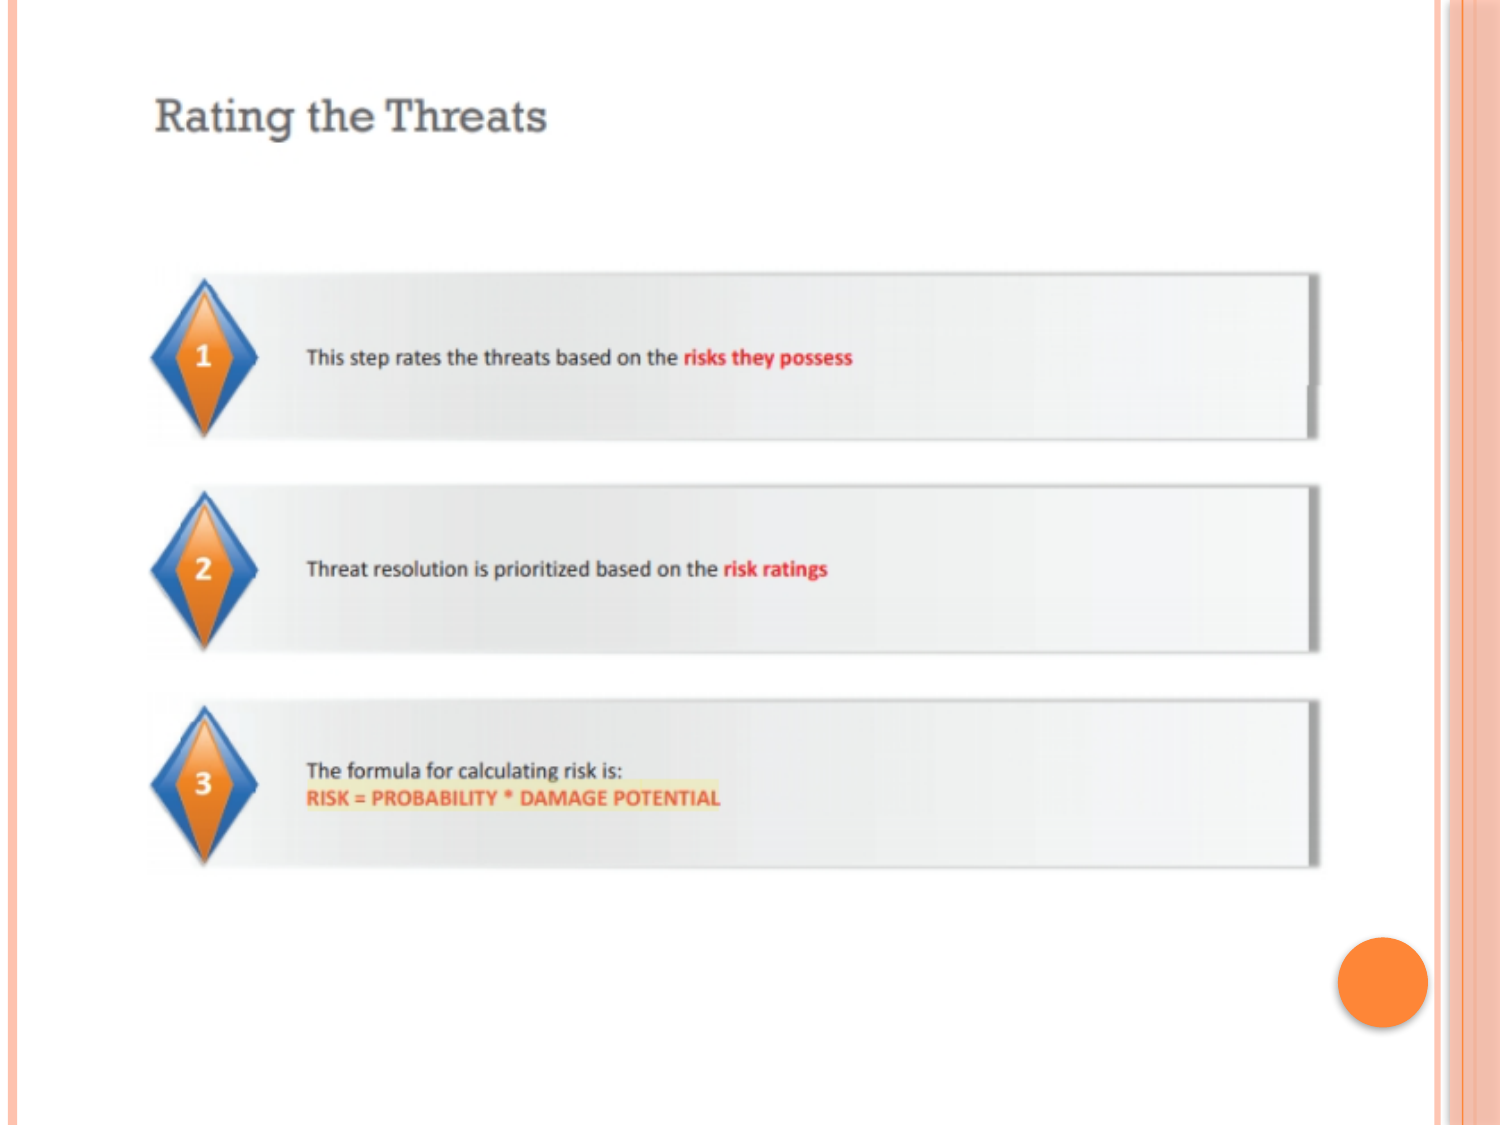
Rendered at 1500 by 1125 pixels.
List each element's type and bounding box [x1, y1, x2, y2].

picture [147, 244, 1330, 894]
picture [123, 65, 609, 170]
